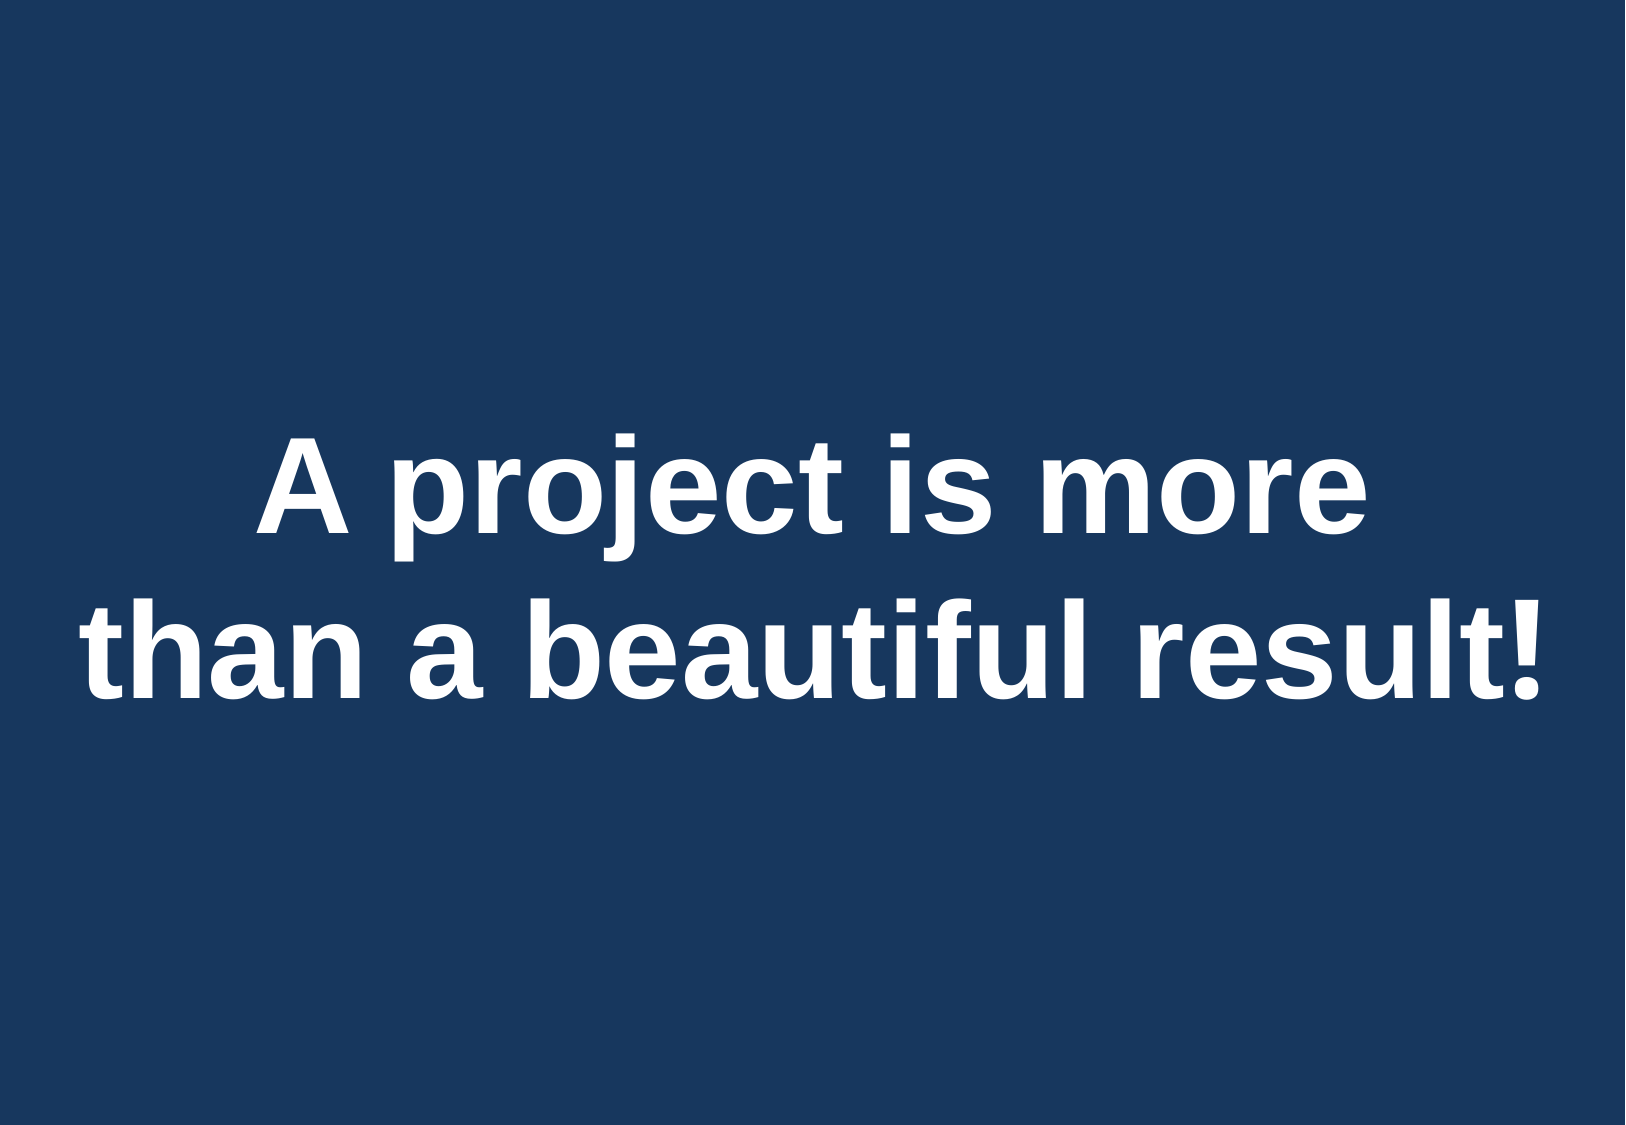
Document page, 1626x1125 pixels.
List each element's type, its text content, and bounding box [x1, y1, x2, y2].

text_box A project is more than a beautiful result! [63, 388, 1562, 733]
